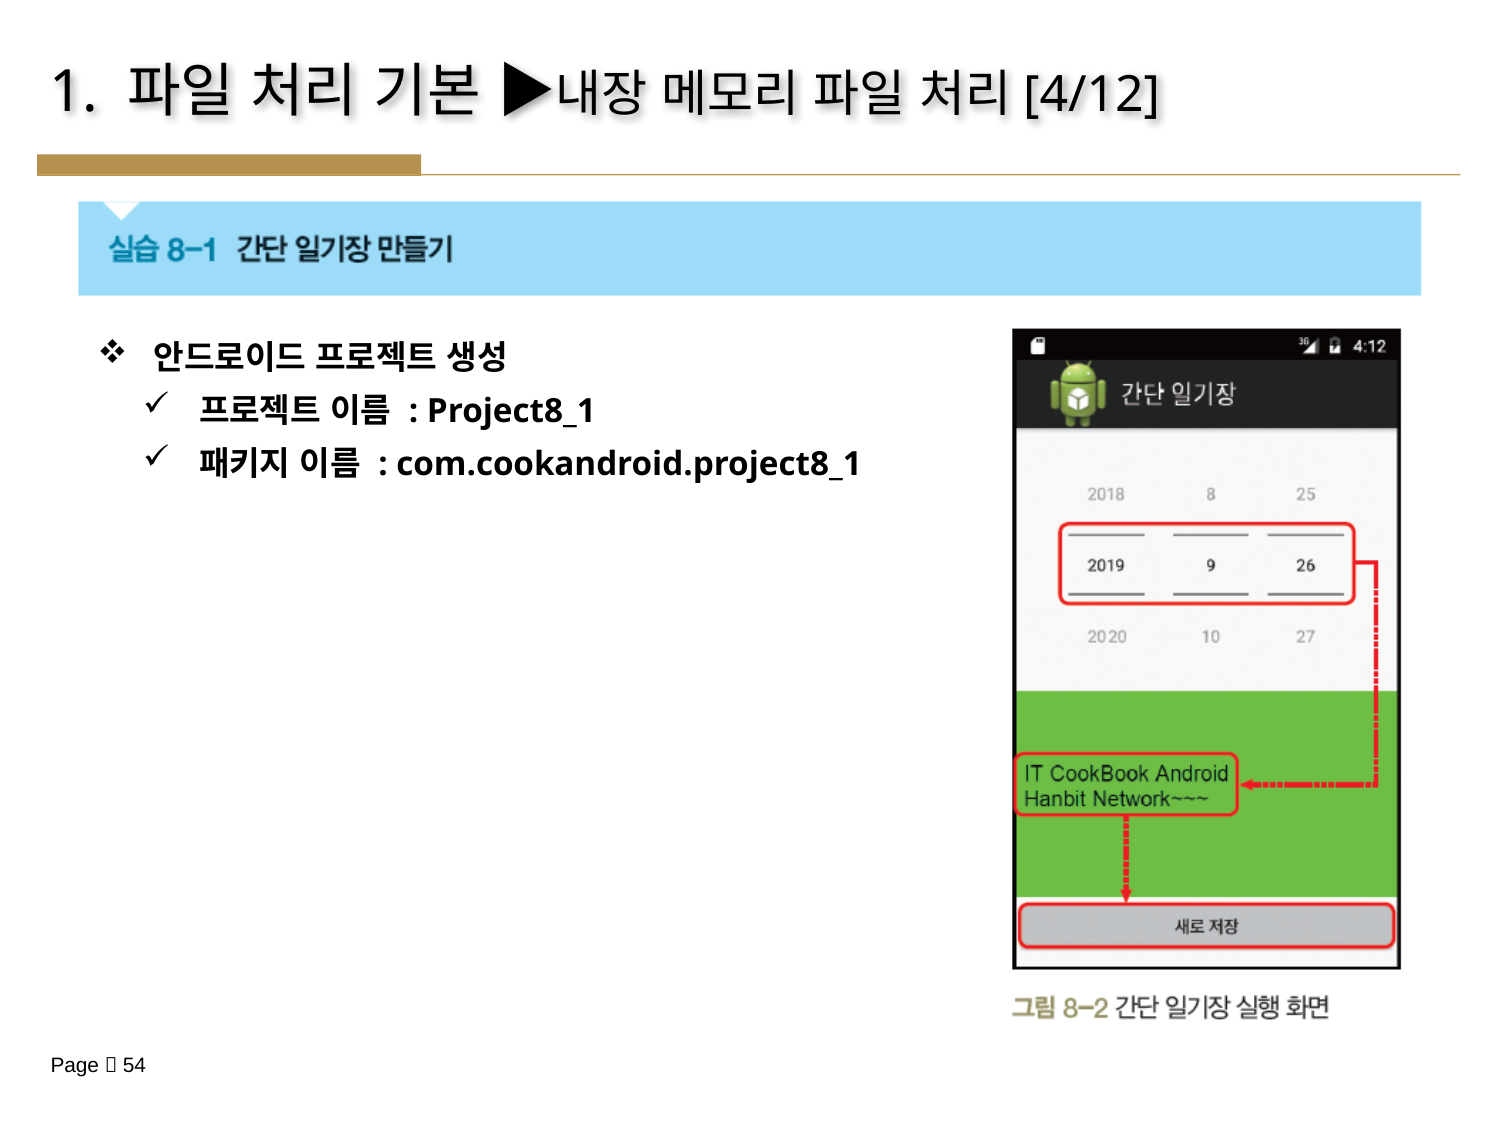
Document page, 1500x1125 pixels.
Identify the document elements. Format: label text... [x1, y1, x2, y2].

picture [1010, 325, 1404, 1028]
picture [77, 197, 1423, 300]
list 안드로이드 프로젝트 생성 프로젝트 이름 : Project8_1 패키지 이름 : com.cookandroid.project8_1 [54, 335, 1500, 1051]
title 1. 파일 처리 기본 ▶내장 메모리 파일 처리[4/12] [48, 53, 1448, 161]
